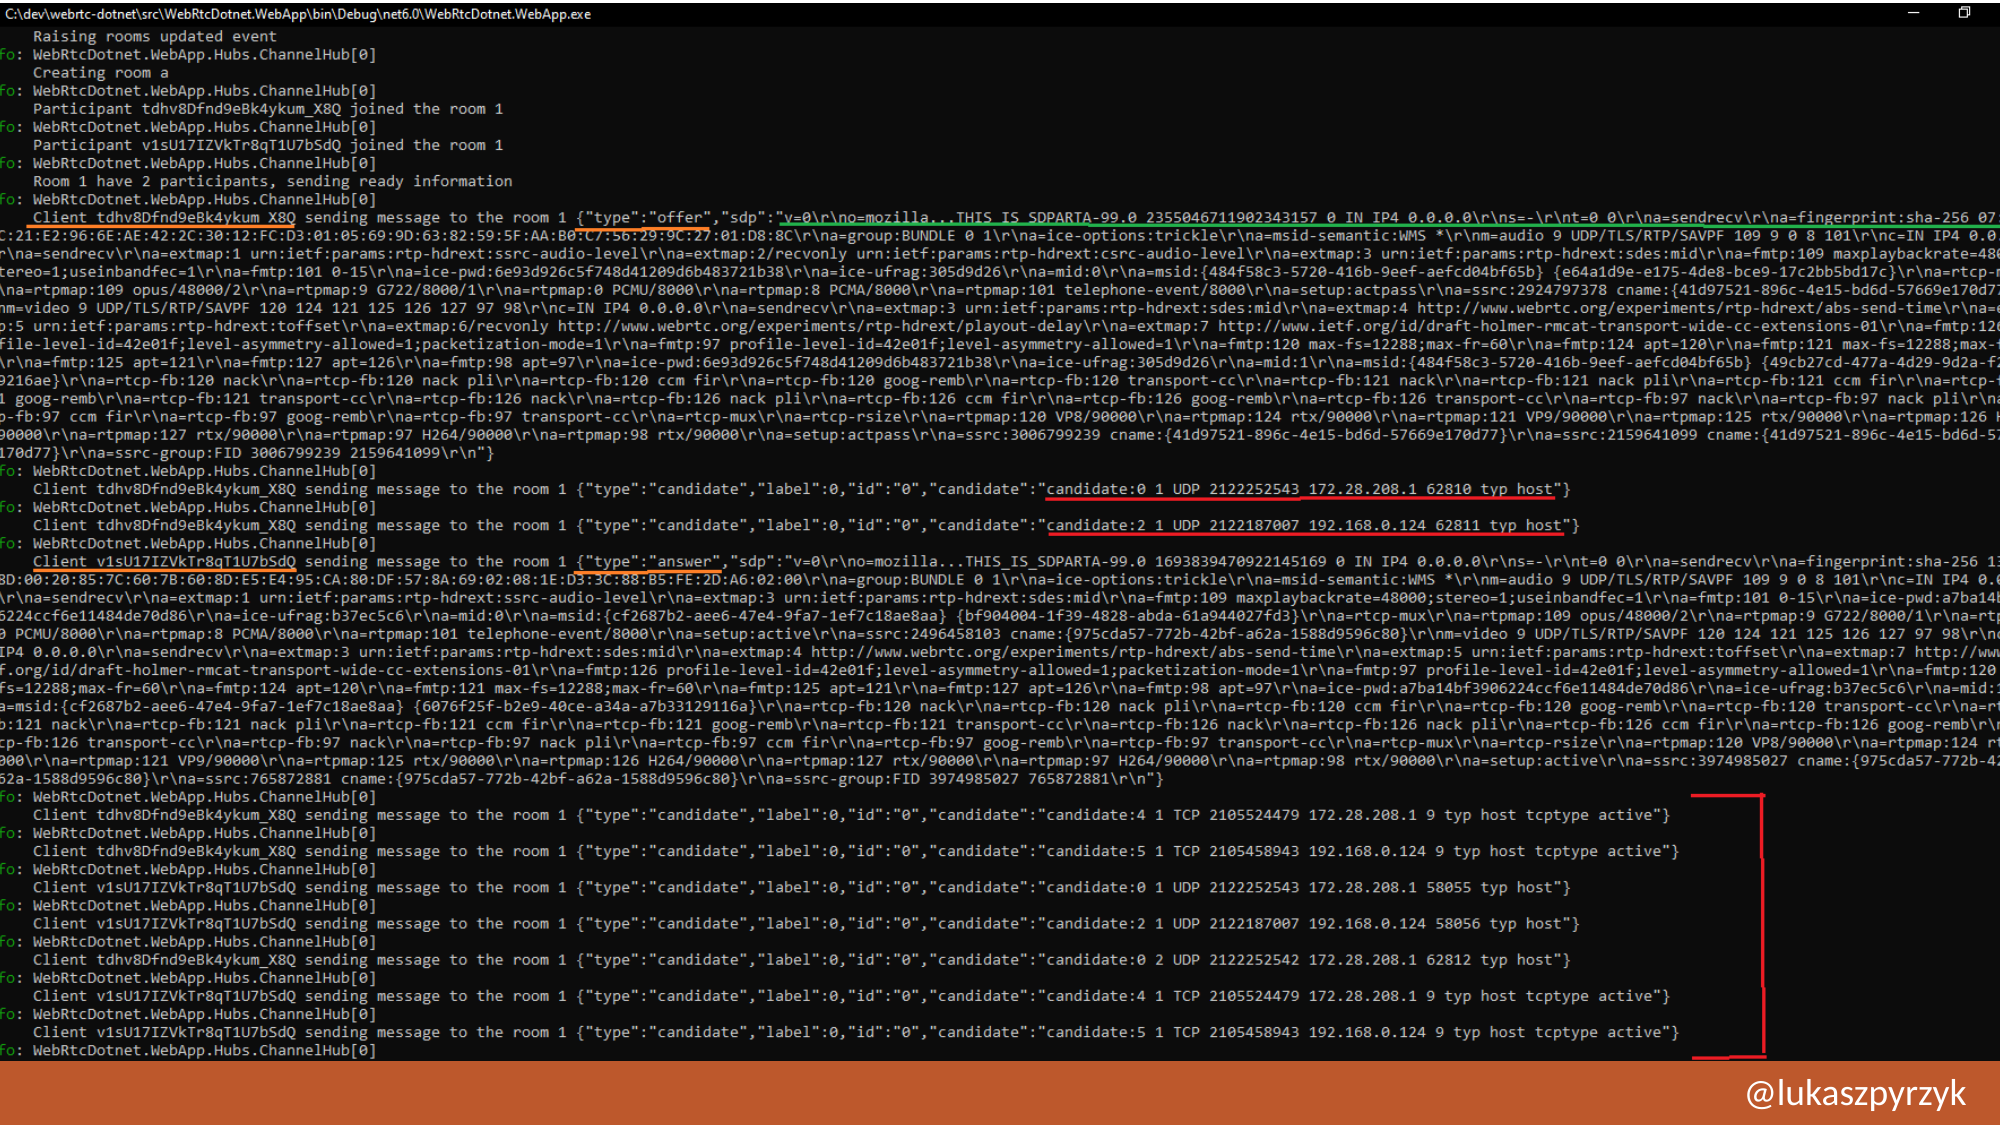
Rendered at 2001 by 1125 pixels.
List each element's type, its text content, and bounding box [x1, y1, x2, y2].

text_box @lukaszpyrzyk [1728, 1071, 1982, 1121]
picture [0, 3, 2000, 1062]
